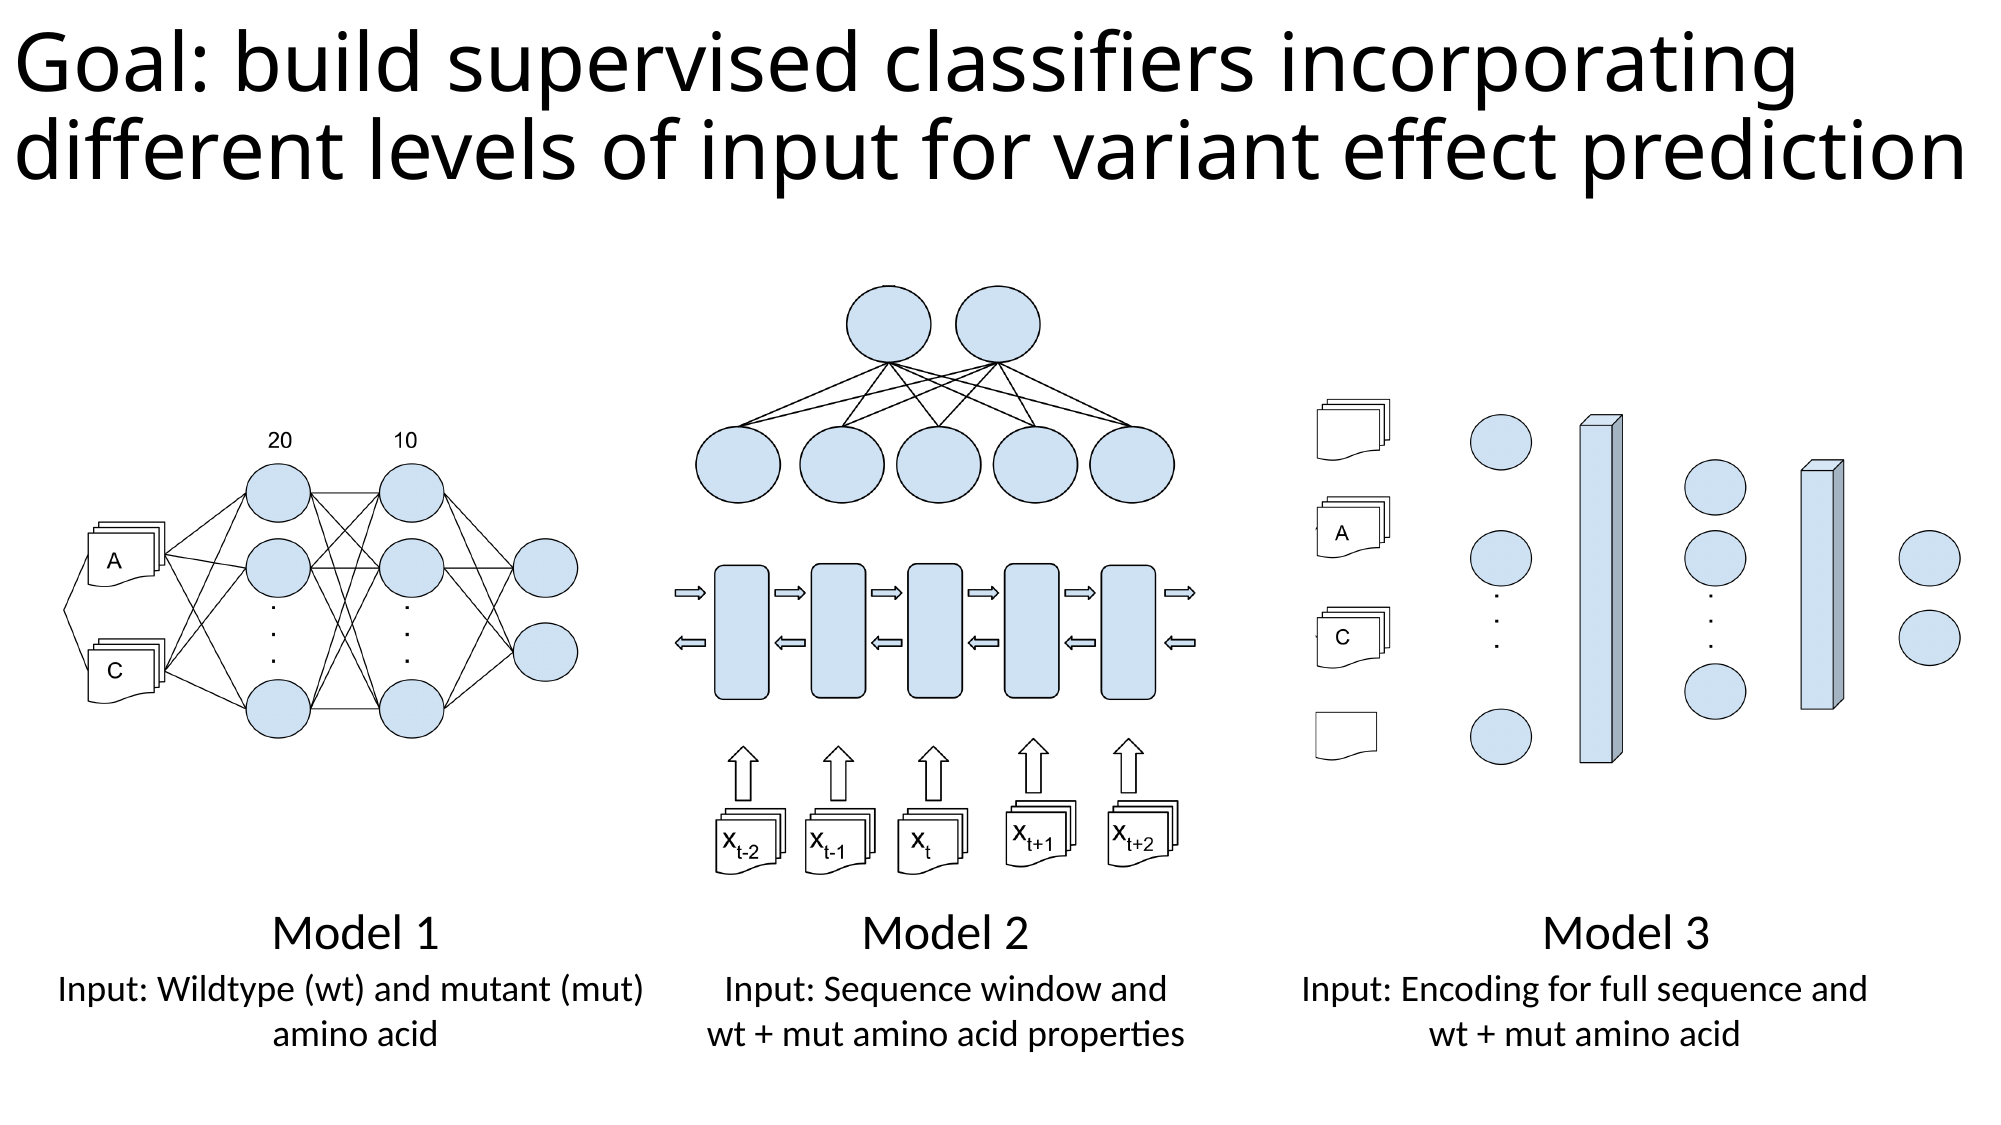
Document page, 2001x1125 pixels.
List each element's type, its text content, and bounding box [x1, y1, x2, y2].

text_box Input: Encoding for full sequence and wt + mut amino acid [1286, 956, 1885, 1062]
picture [55, 419, 580, 755]
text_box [672, 277, 1208, 891]
text_box Input: Wildtype (wt) and mutant (mut) amino acid [42, 956, 669, 1062]
text_box Model 1 [256, 892, 455, 956]
picture [1315, 391, 1966, 783]
text_box Input: Sequence window and wt + mut amino acid properties [691, 956, 1201, 1062]
text_box Model 3 [1527, 892, 1726, 956]
title Goal: build supervised classifiers incorporating different levels of input for variant effect prediction [0, 0, 2000, 218]
text_box Model 2 [846, 892, 1045, 956]
